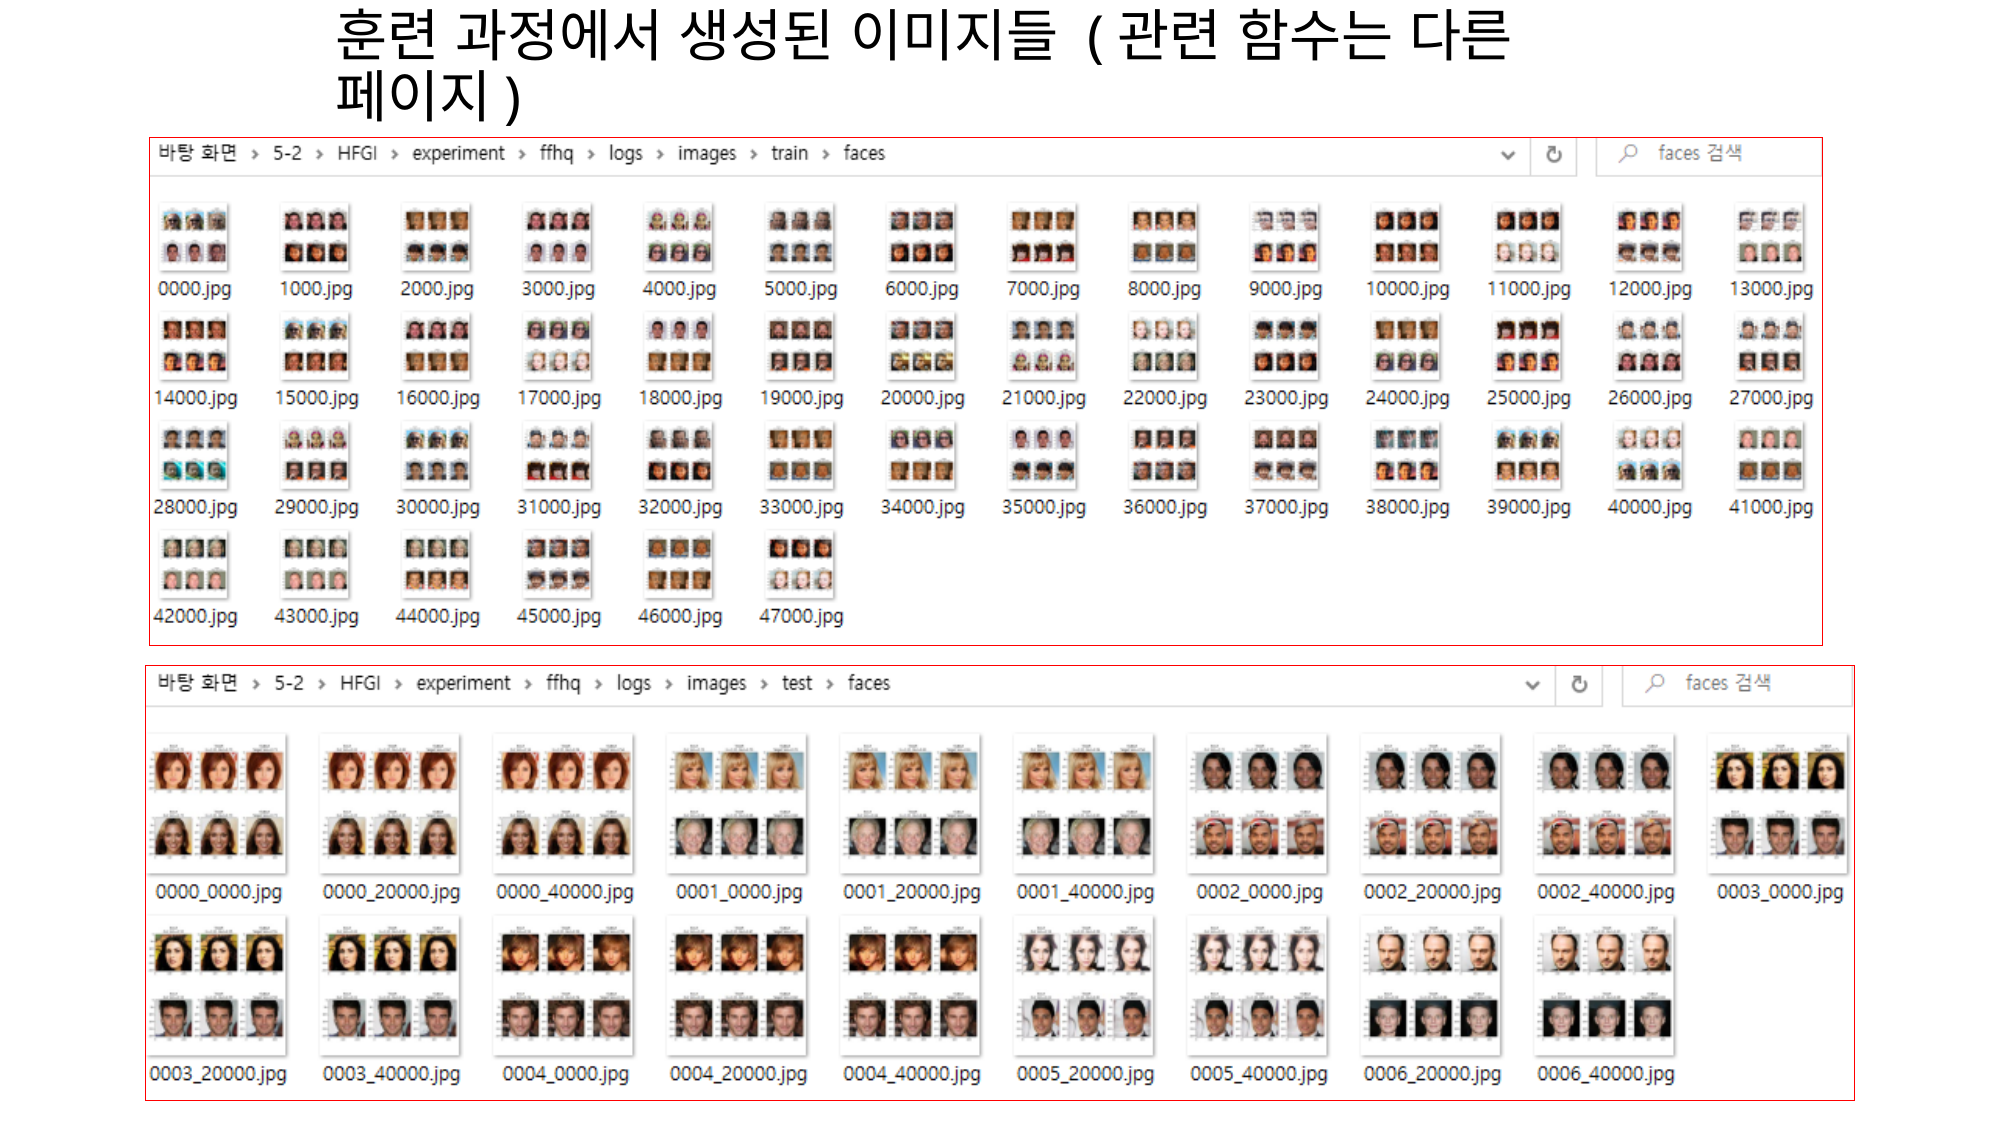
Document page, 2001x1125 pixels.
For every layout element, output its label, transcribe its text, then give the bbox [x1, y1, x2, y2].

picture [145, 665, 1855, 1101]
picture [149, 137, 1823, 646]
title 훈련 과정에서 생성된 이미지들 (관련 함수는 다른 페이지) [320, 0, 1652, 137]
